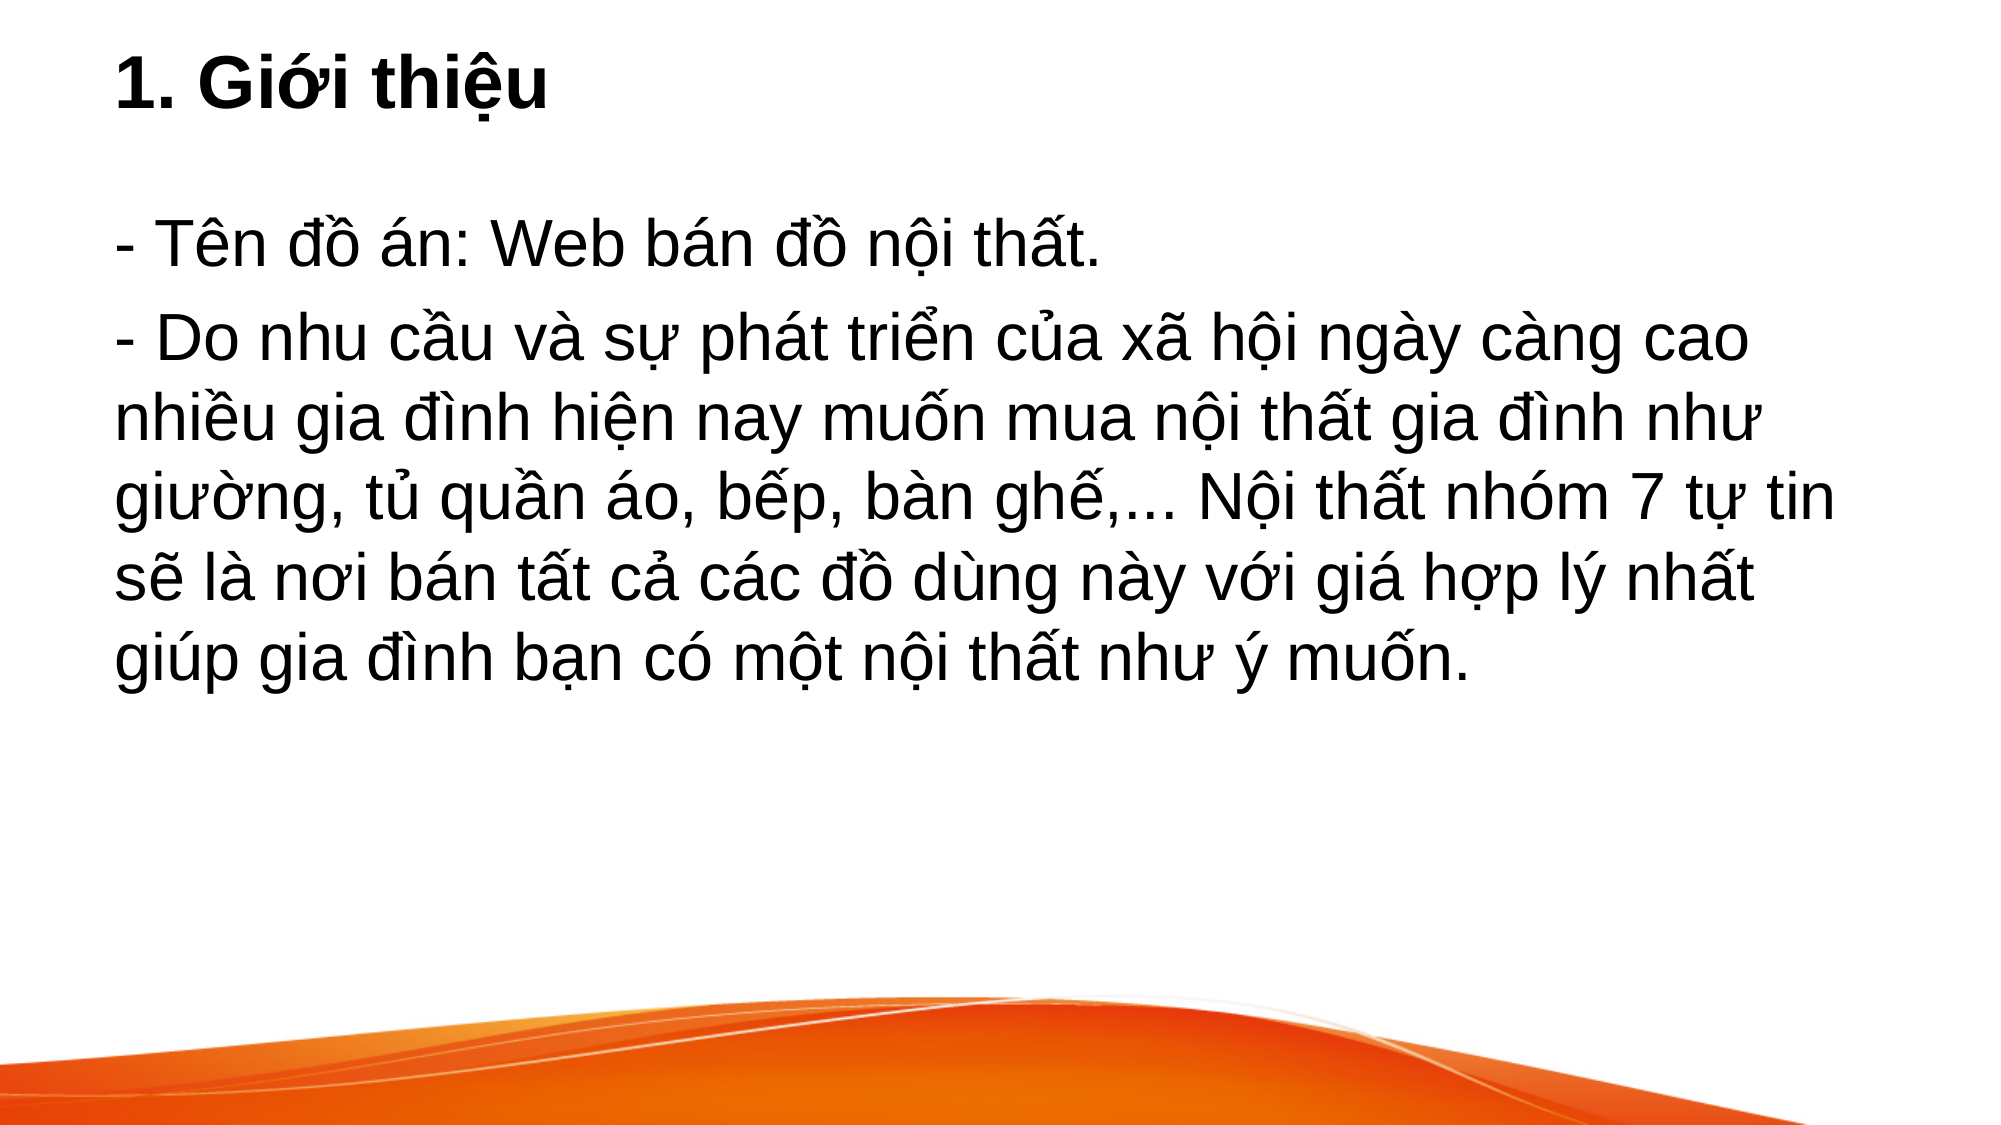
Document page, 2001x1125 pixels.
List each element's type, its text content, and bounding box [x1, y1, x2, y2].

list - Tên đồ án: Web bán đồ nội thất. - Do nhu cầu và sự phát triển của xã hội ngày càng cao nhiều gia đình hiện nay muốn mua nội thất gia đình như giường, tủ quần áo, bếp, bàn ghế,... Nội thất nhóm 7 tự tin sẽ là nơi bán tất cả các đồ dùng này với giá hợp lý nhất giúp gia đình bạn có một nội thất như ý muốn. [99, 192, 1901, 1006]
title 1. Giới thiệu [99, 30, 1901, 127]
picture [0, 0, 2000, 1125]
